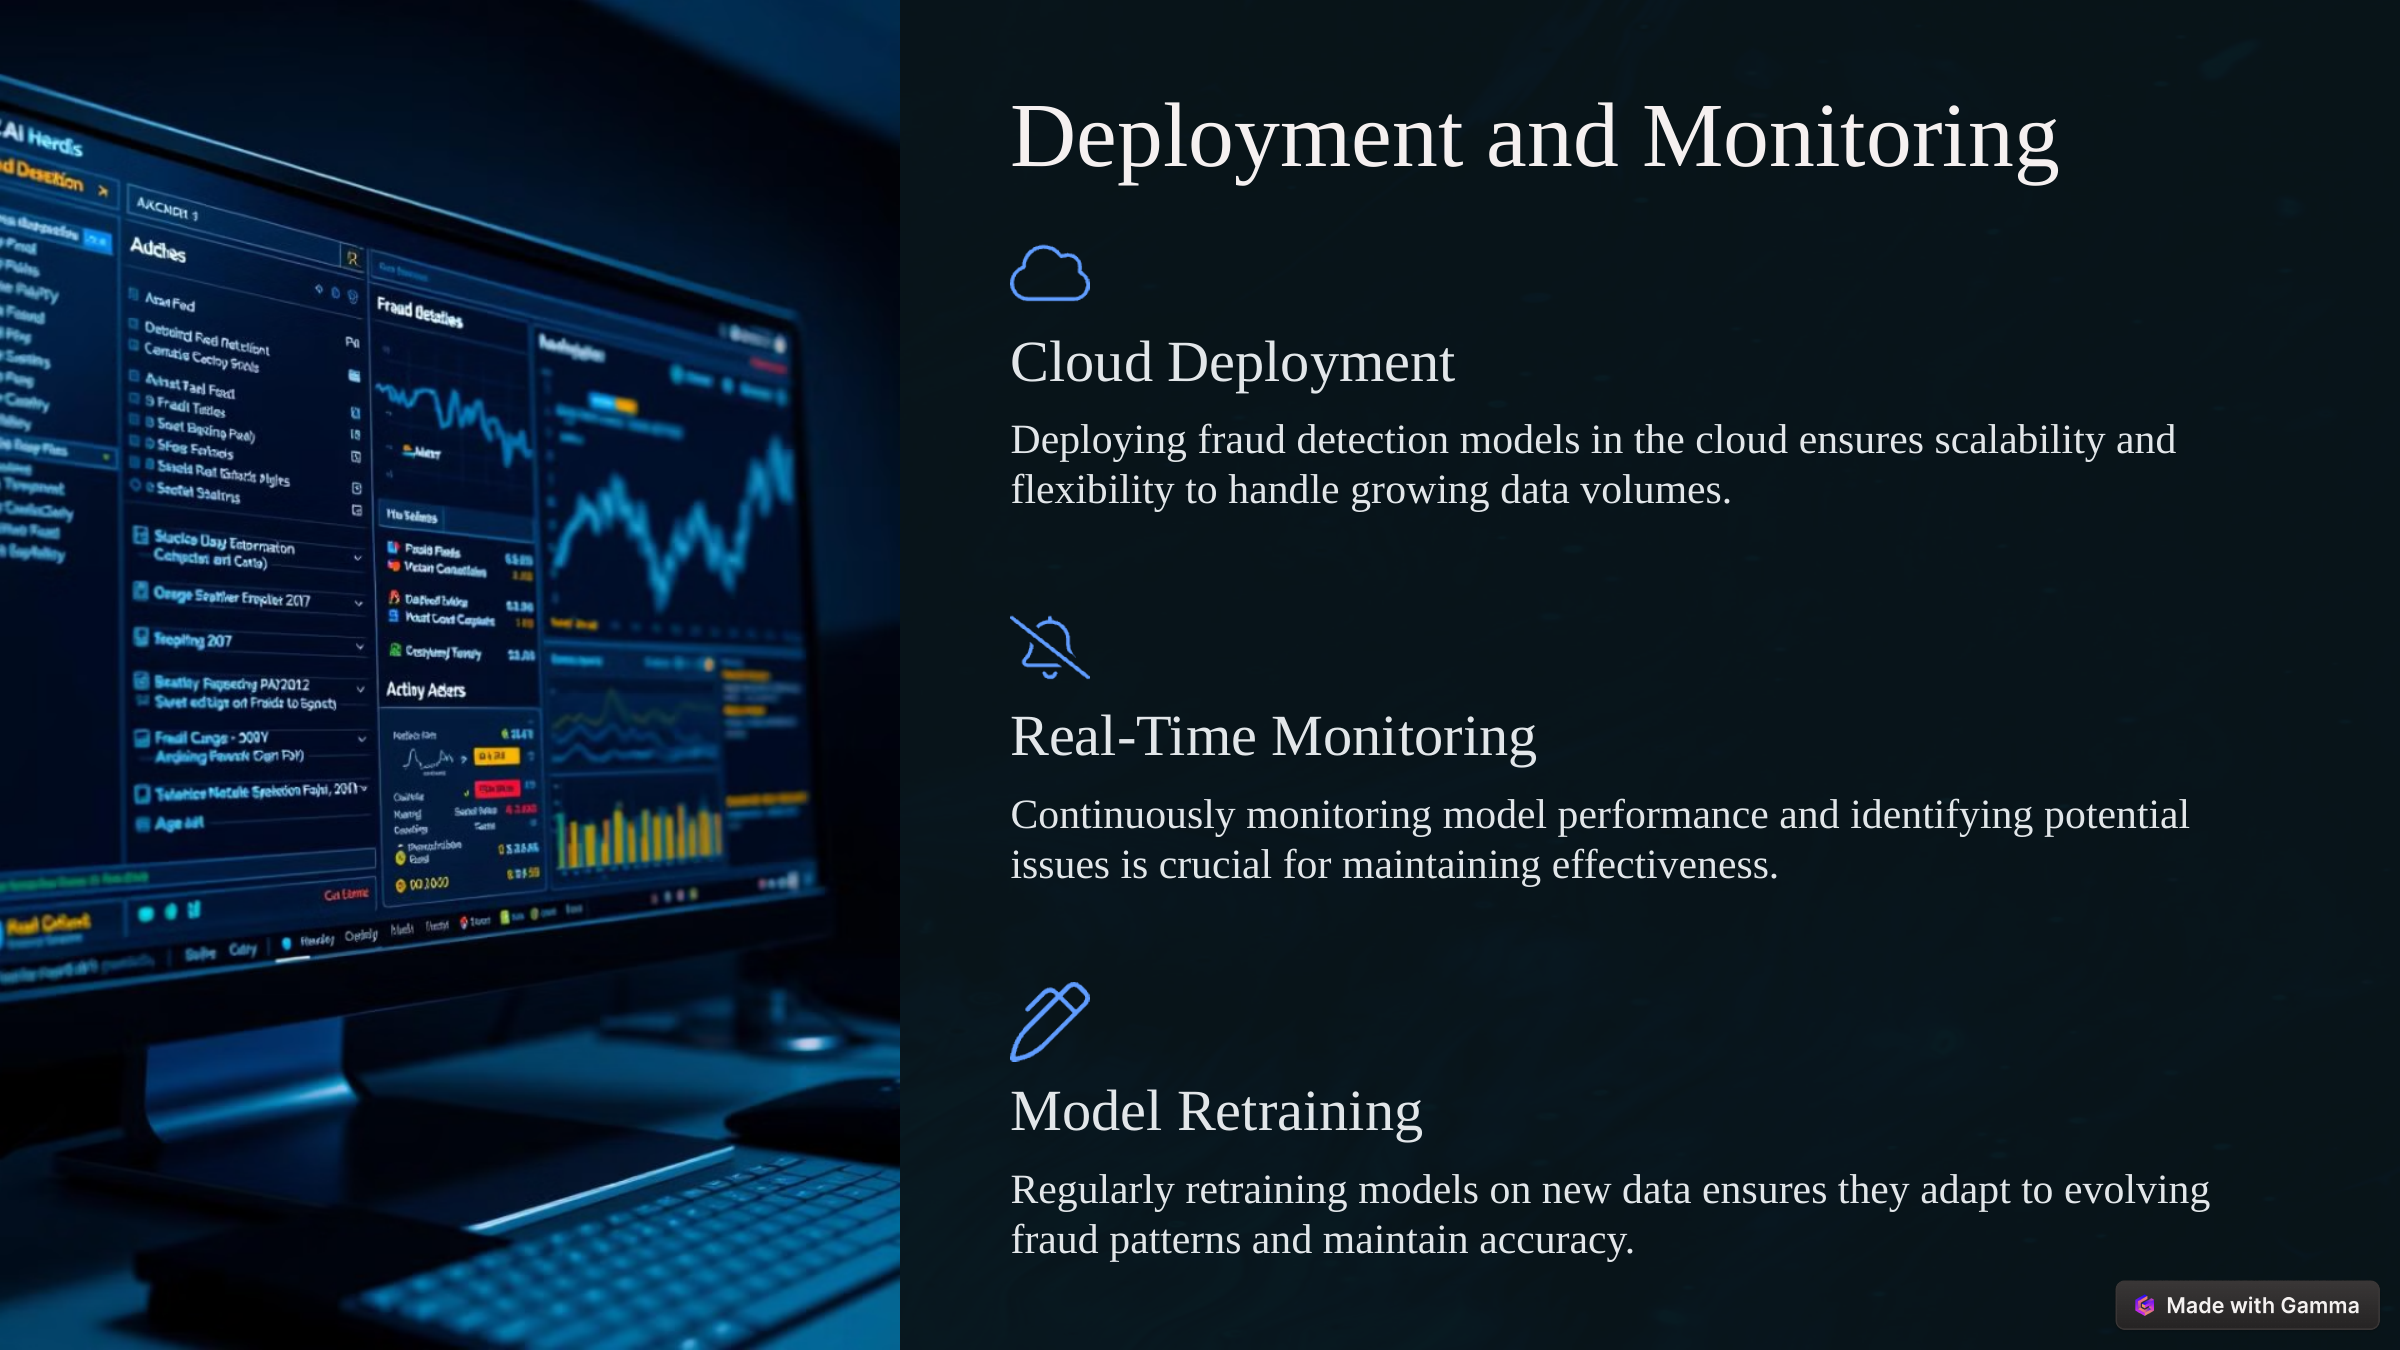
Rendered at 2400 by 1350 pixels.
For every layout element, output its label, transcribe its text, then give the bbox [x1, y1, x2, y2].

text_box Deployment and Monitoring [1010, 87, 2120, 186]
picture [0, 0, 900, 1350]
picture [1010, 982, 1090, 1062]
picture [1010, 233, 1090, 313]
text_box Real-Time Monitoring [1010, 718, 1455, 768]
text_box Model Retraining [1010, 1093, 1406, 1143]
text_box Cloud Deployment [1010, 343, 1406, 394]
text_box Deploying fraud detection models in the cloud ensures scalability and flexibility to handle growing data volumes. [1010, 412, 2290, 514]
picture [2106, 1271, 2389, 1339]
text_box Regularly retraining models on new data ensures they adapt to evolving fraud patterns and maintain accuracy. [1010, 1161, 2290, 1263]
picture [1010, 608, 1090, 688]
text_box Continuously monitoring model performance and identifying potential issues is crucial for maintaining effectiveness. [1010, 786, 2290, 888]
